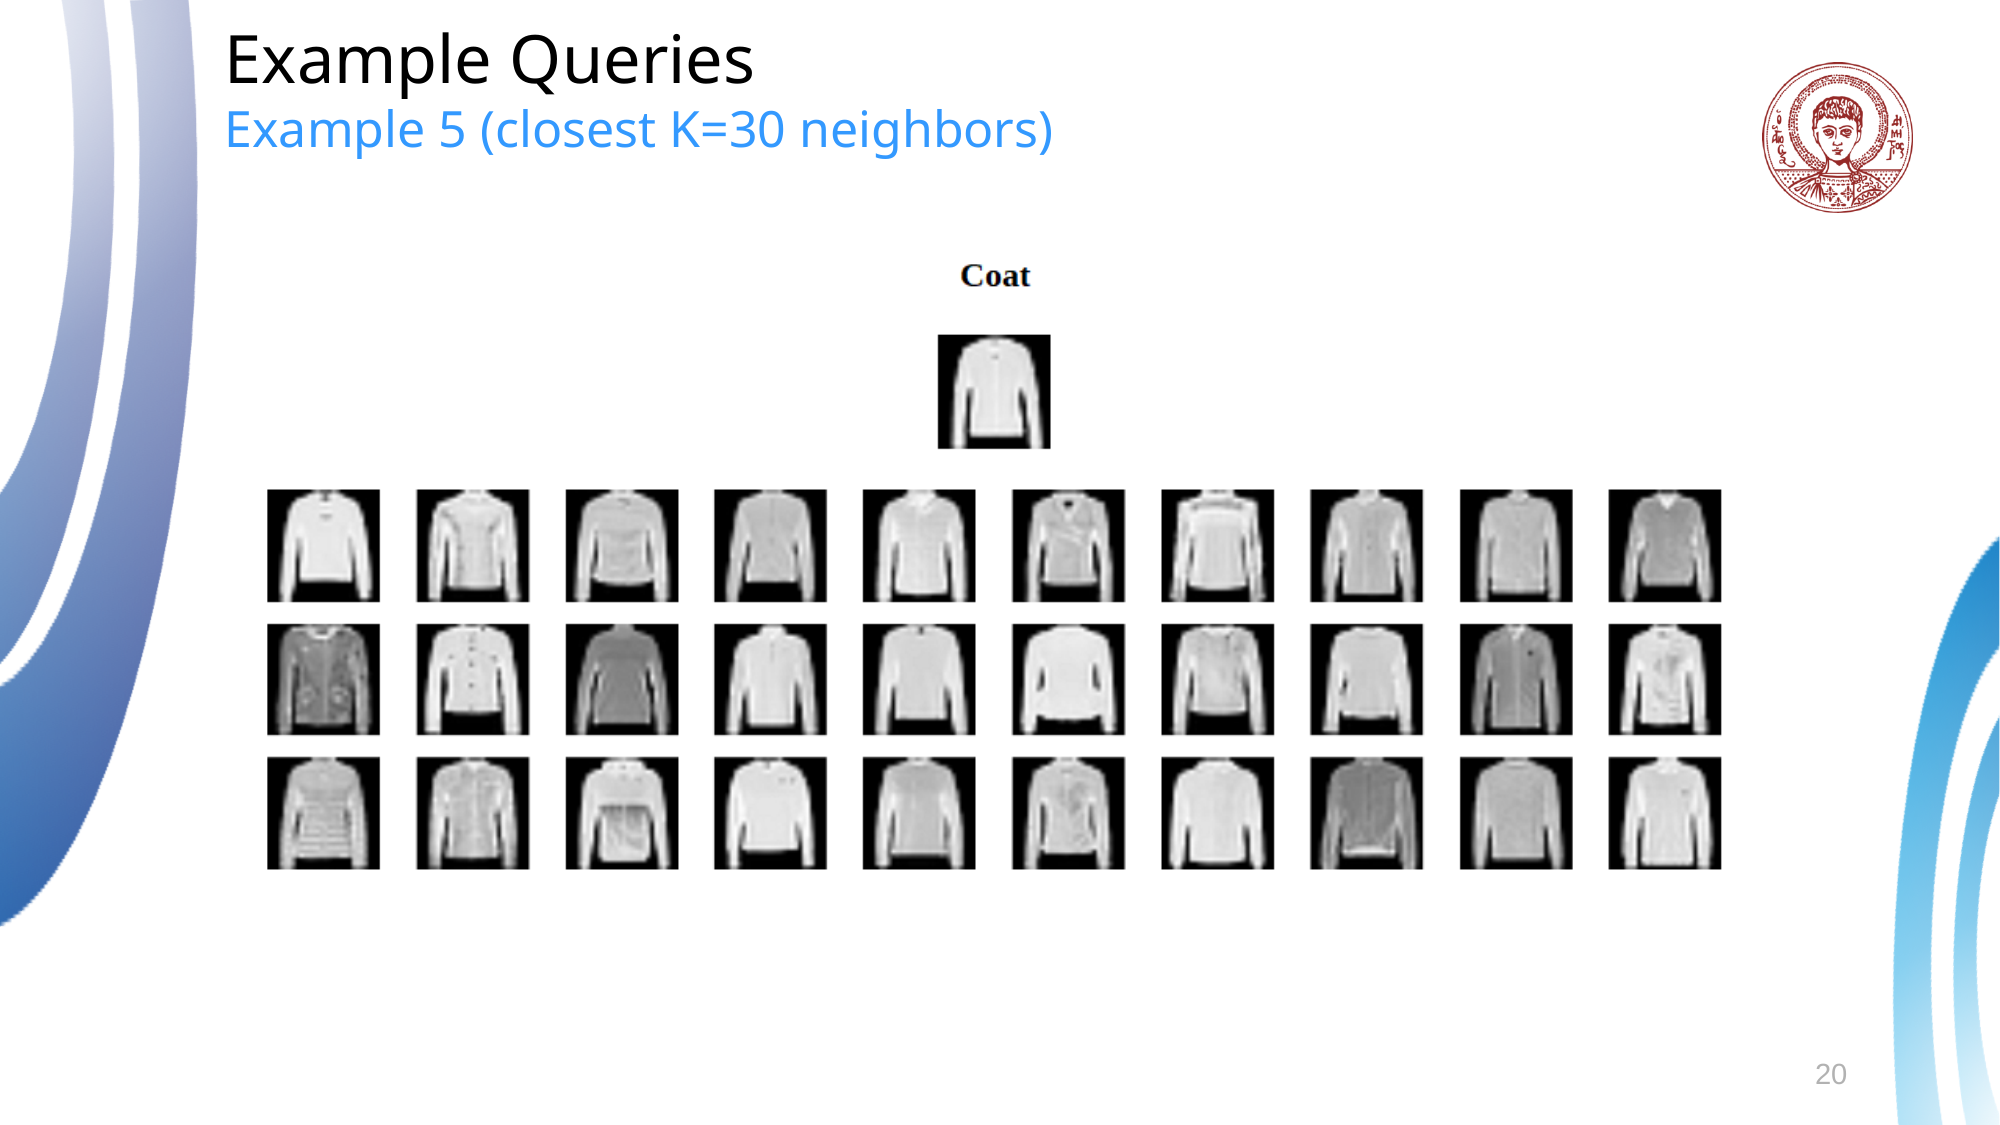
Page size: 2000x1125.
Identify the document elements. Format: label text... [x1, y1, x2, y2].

text_box Example Queries Example 5 (closest K=30 neighbors) [224, 0, 2000, 175]
picture [0, 0, 2000, 1125]
slide_number 20 [1412, 1042, 1863, 1103]
